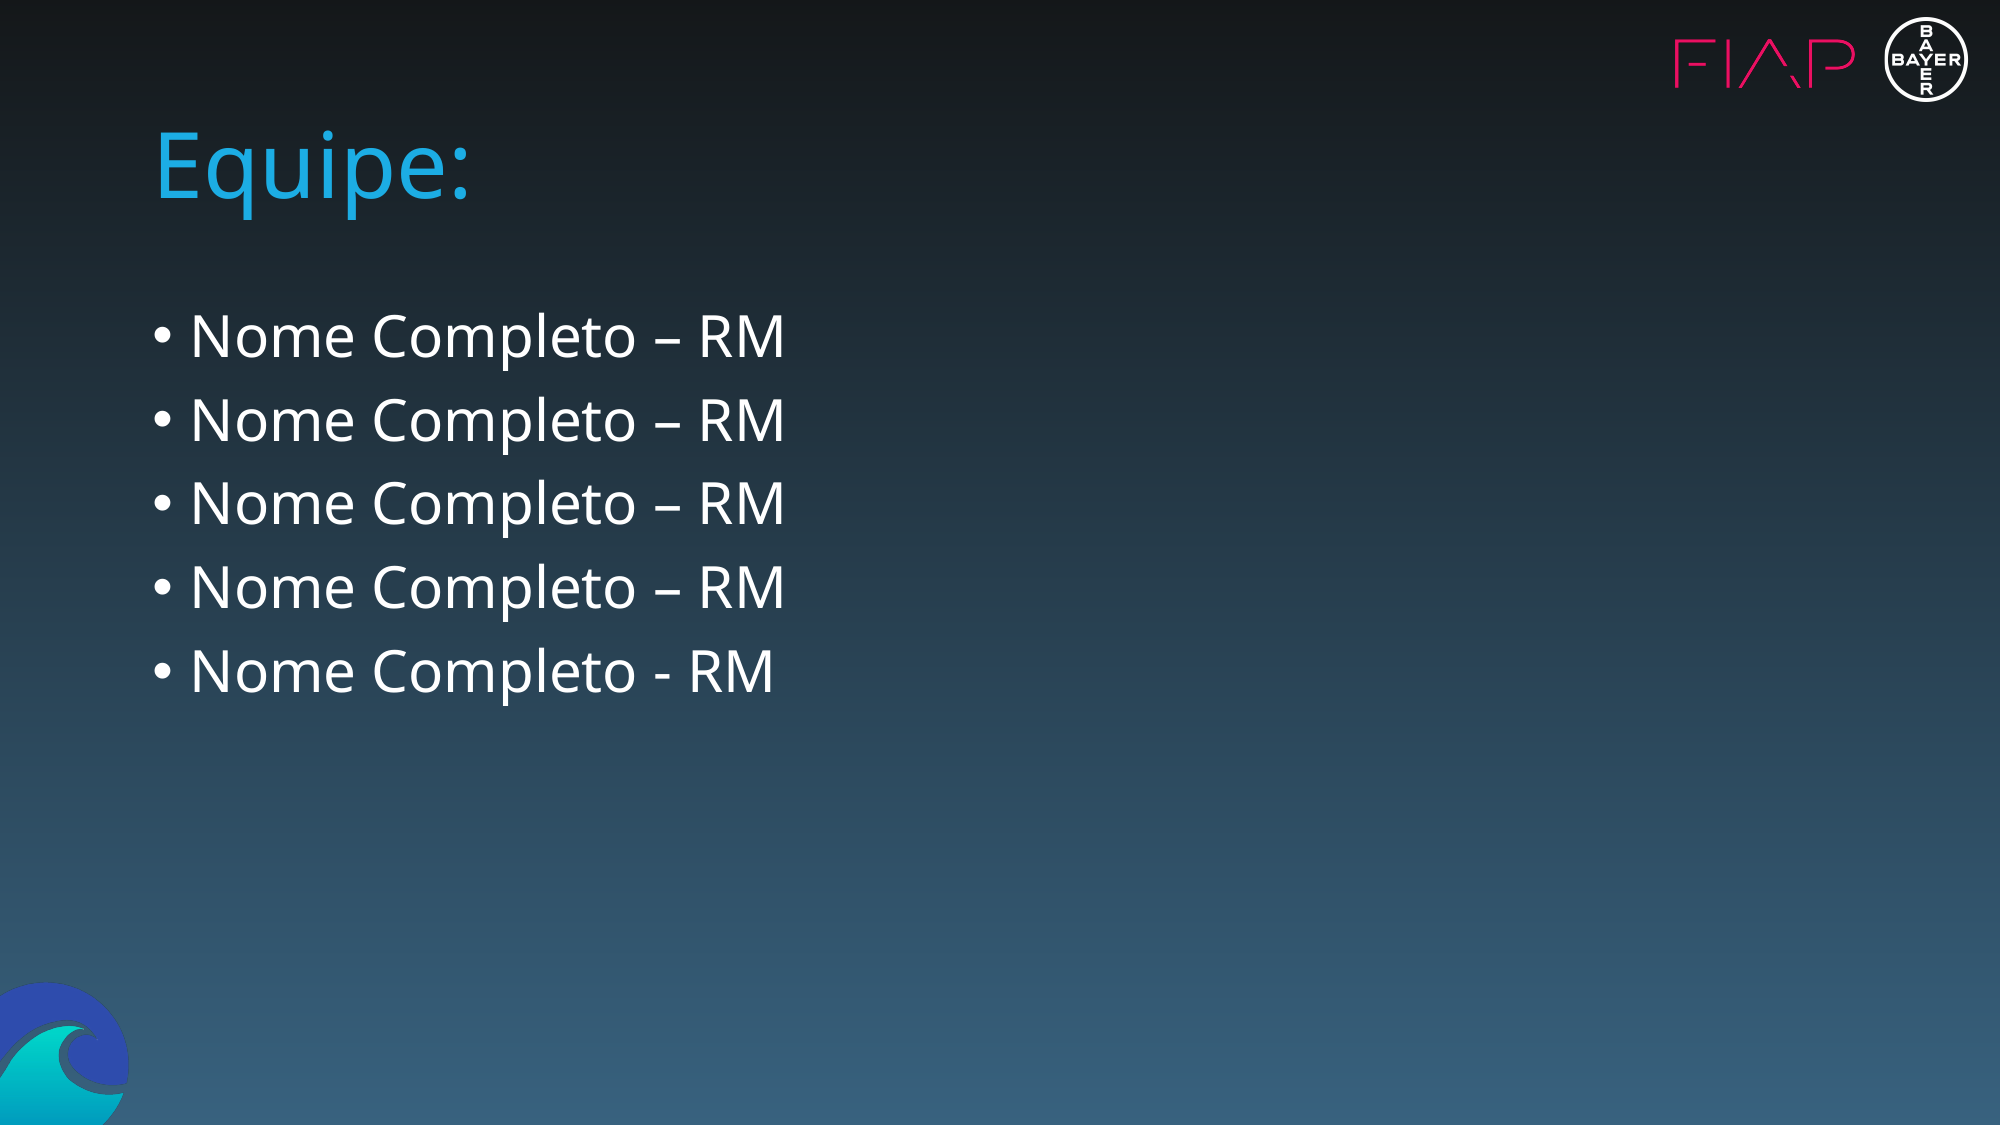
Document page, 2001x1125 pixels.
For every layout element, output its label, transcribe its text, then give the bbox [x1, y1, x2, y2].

picture [1675, 39, 1855, 59]
title Equipe: [137, 59, 1863, 278]
list Nome Completo – RM Nome Completo – RM Nome Completo – RM Nome Completo – RM Nome Completo - RM [137, 299, 1863, 1014]
picture [0, 973, 138, 1125]
picture [1884, 17, 1977, 102]
